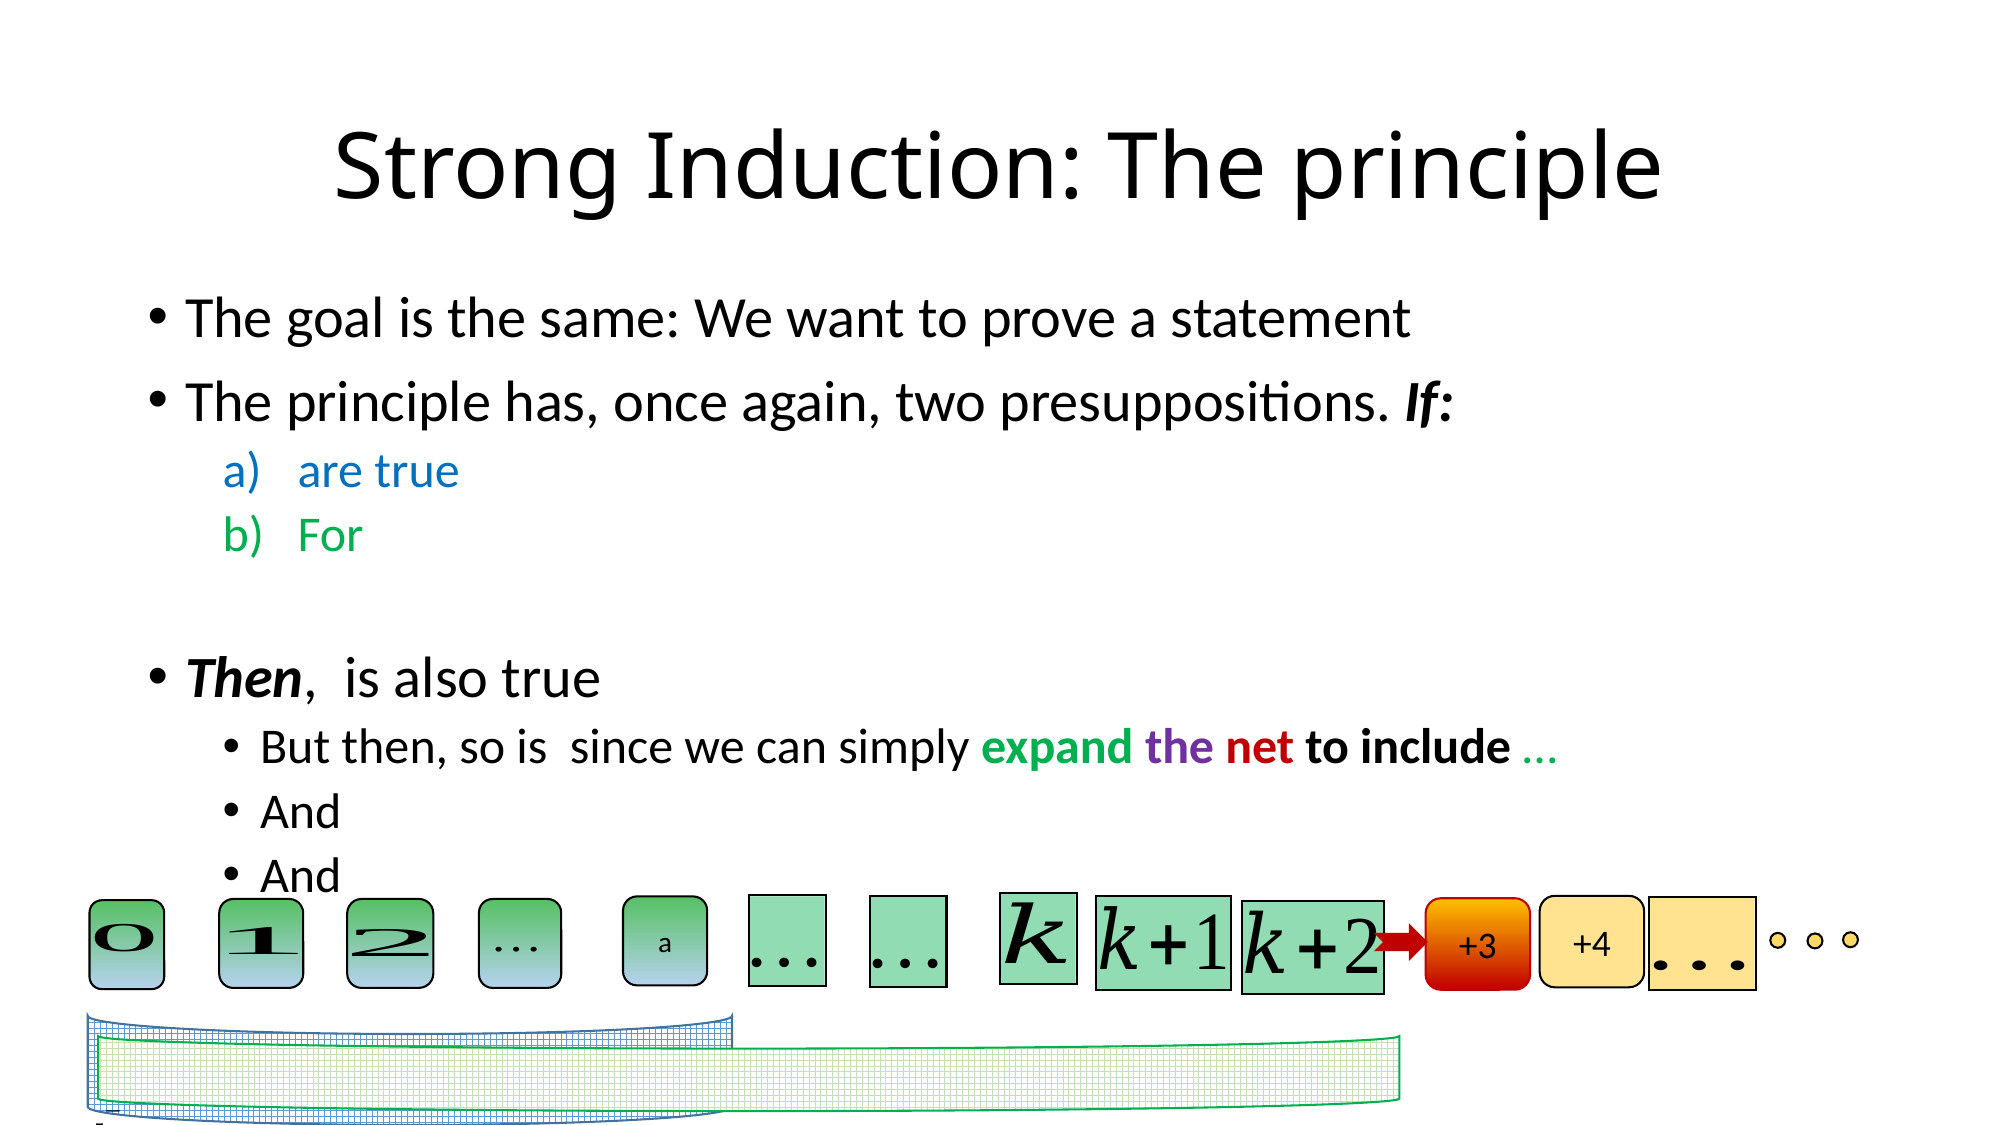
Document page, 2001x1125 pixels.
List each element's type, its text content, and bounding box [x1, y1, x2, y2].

text_box [346, 897, 435, 989]
text_box [1373, 923, 1428, 961]
text_box [477, 897, 563, 989]
text_box [1769, 931, 1787, 949]
title Strong Induction: The principle [137, 59, 1863, 278]
text_box [1841, 931, 1860, 949]
text_box [88, 899, 166, 991]
text_box [86, 1011, 734, 1125]
text_box a [621, 895, 709, 987]
text_box [97, 1034, 1401, 1113]
text_box [218, 897, 305, 989]
text_box [1806, 932, 1824, 950]
